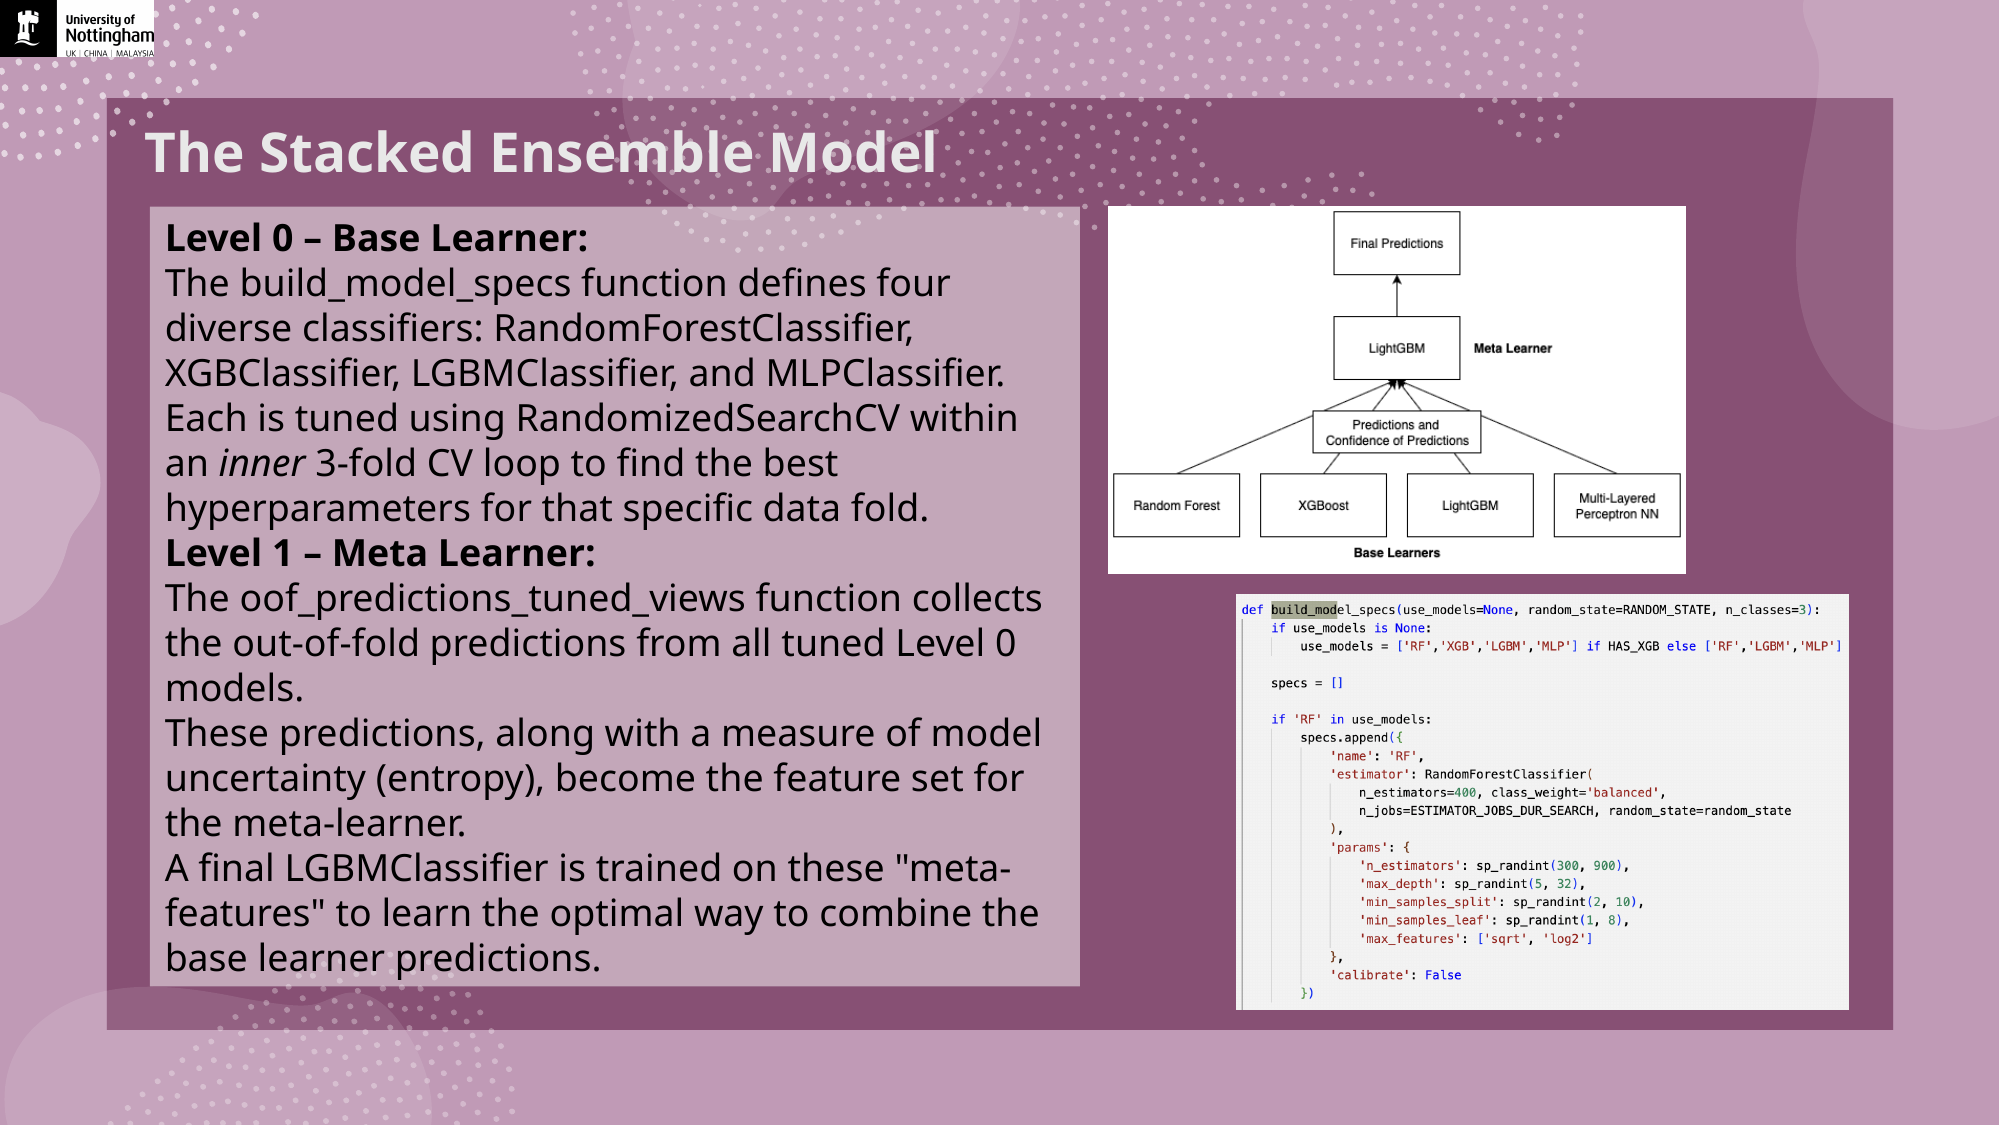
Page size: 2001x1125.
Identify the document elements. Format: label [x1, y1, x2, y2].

picture [0, 0, 155, 58]
text_box [0, 0, 2000, 1125]
picture [1108, 206, 1687, 575]
picture [1236, 593, 1849, 1011]
